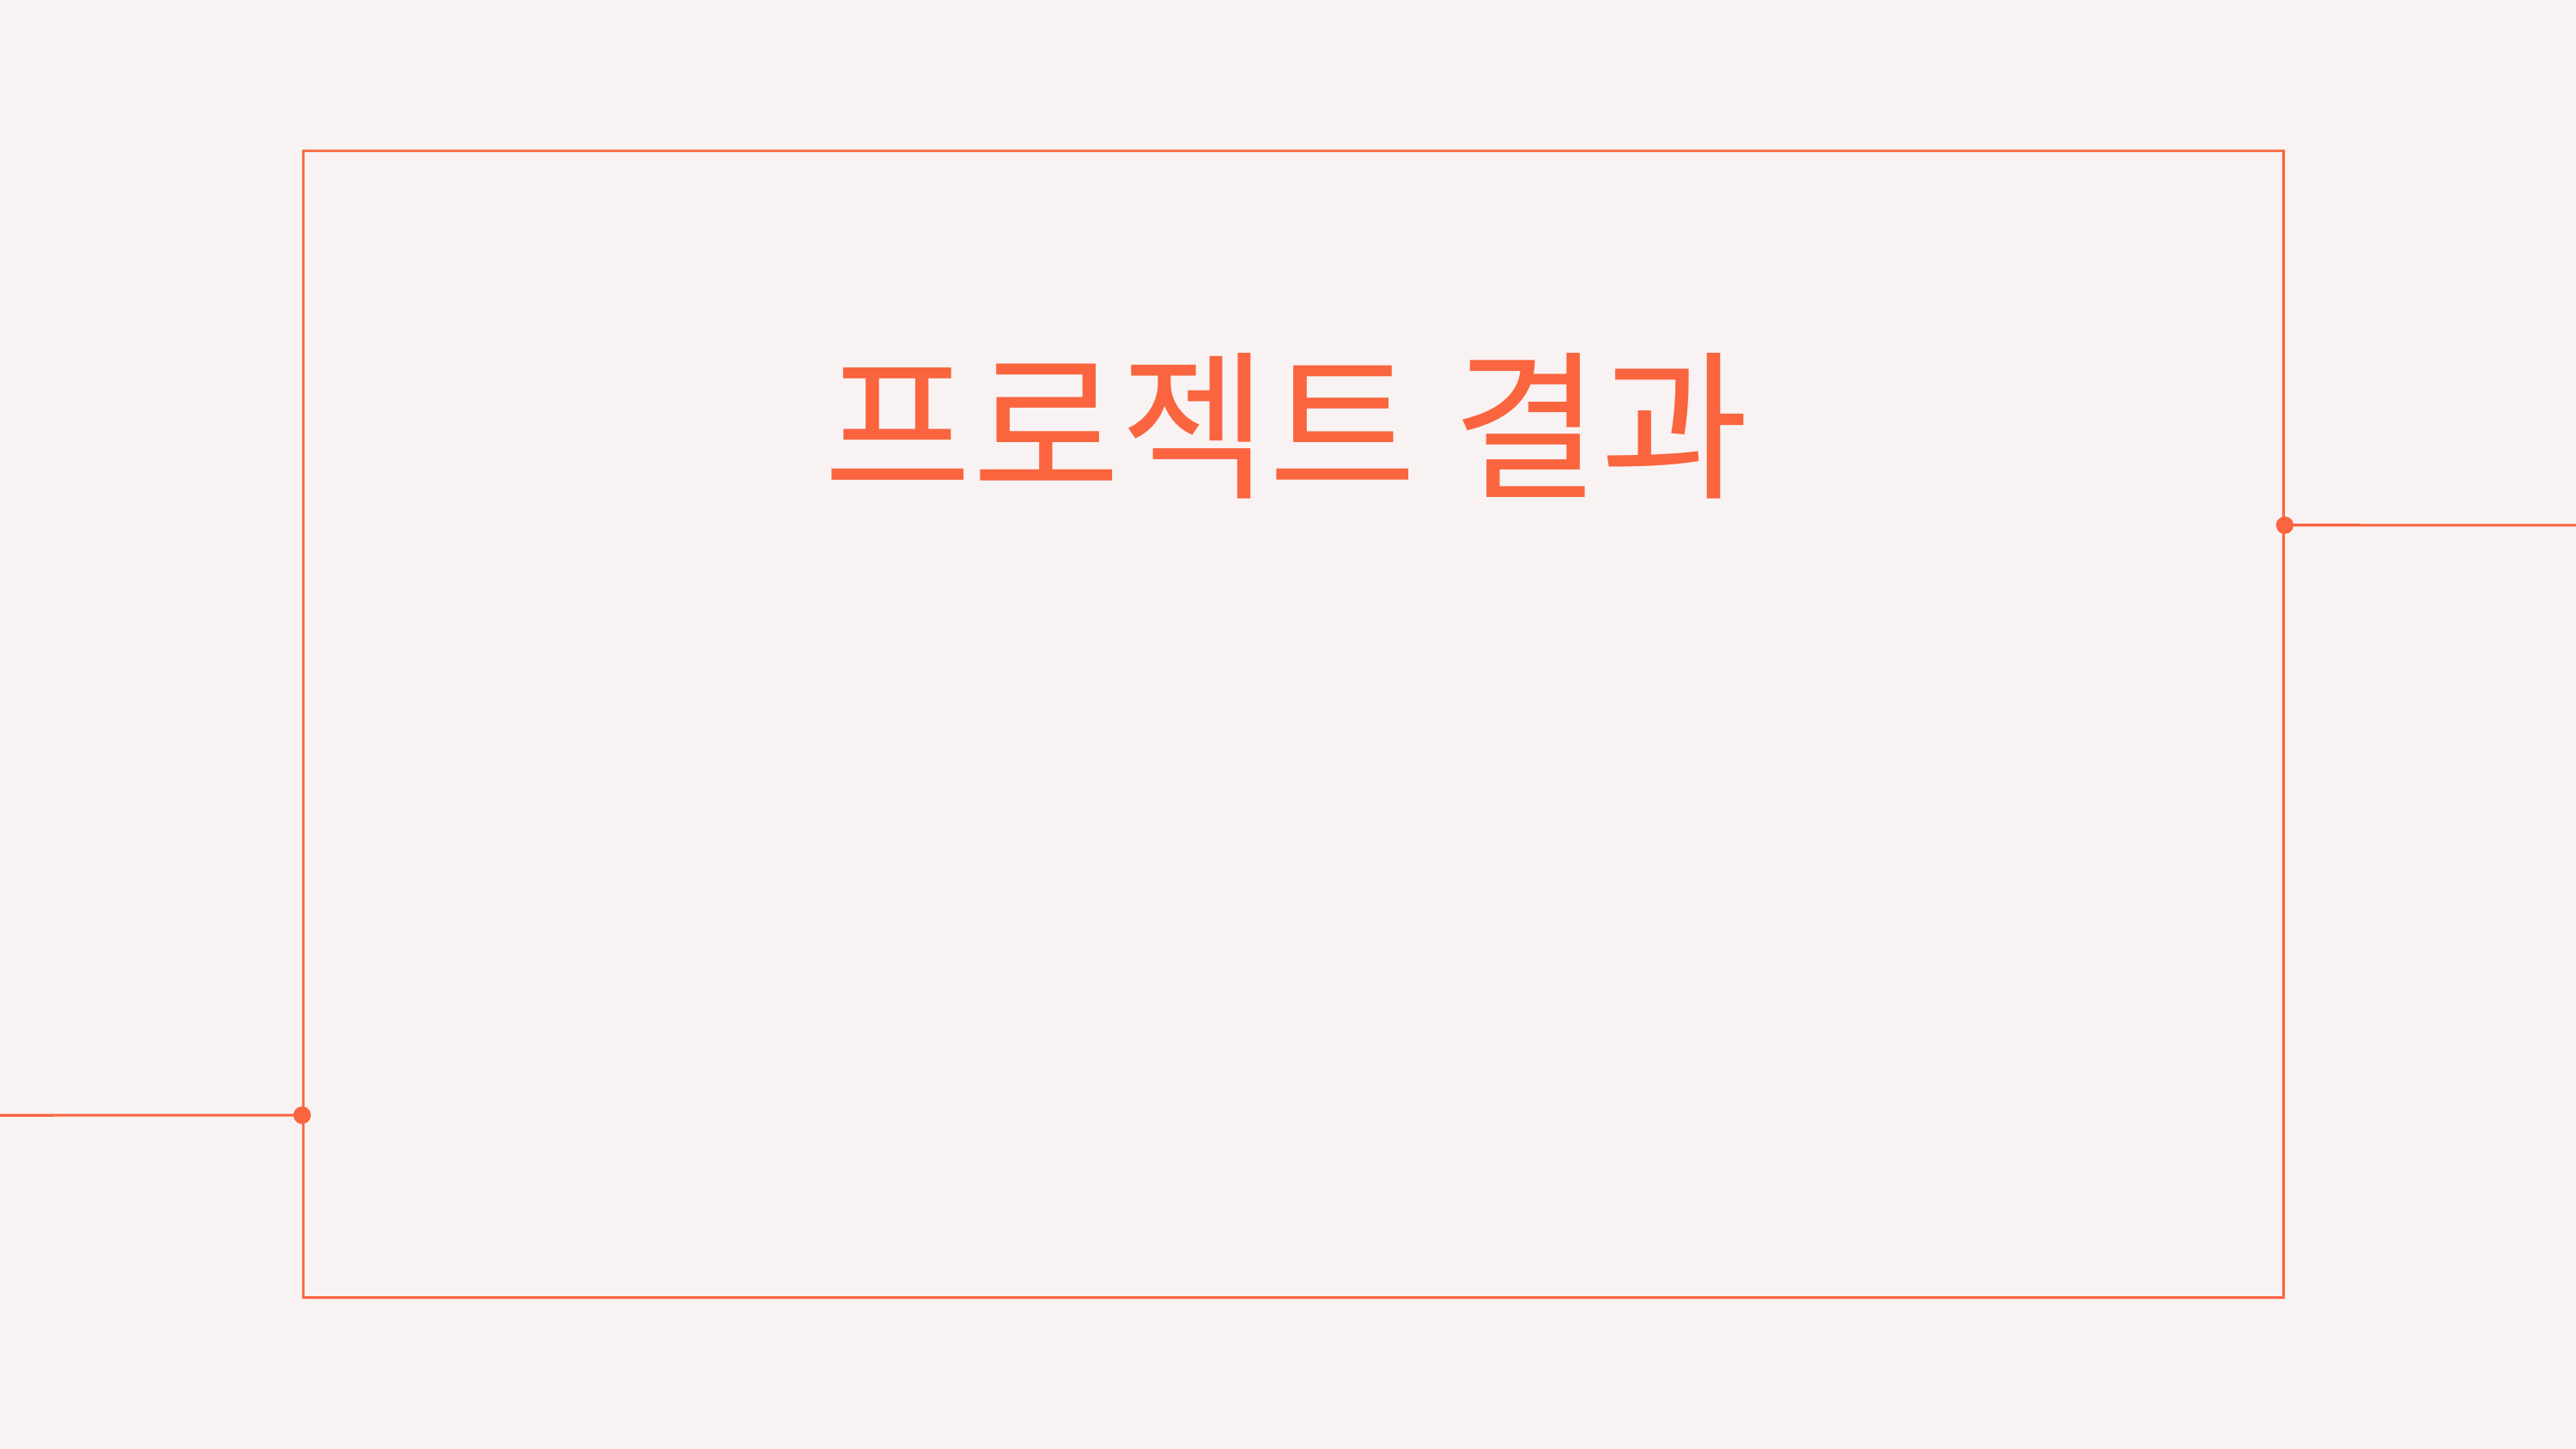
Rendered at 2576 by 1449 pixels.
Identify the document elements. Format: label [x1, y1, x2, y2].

text_box [301, 149, 2285, 1300]
text_box [0, 1107, 297, 1123]
text_box [2287, 517, 2576, 534]
